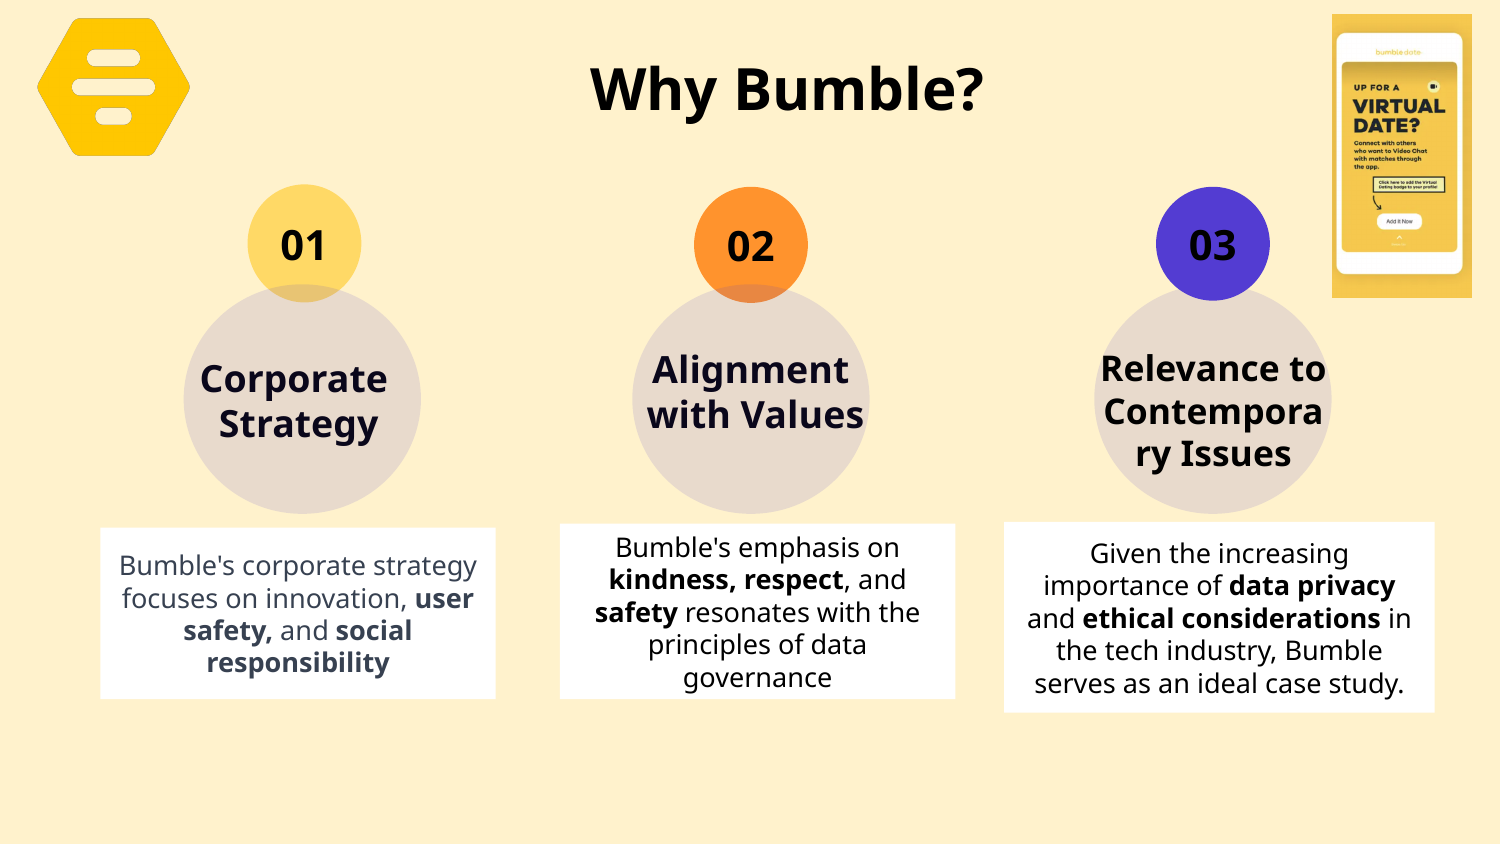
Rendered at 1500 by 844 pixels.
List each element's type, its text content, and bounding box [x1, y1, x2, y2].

picture [0, 14, 243, 161]
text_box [1003, 186, 1435, 713]
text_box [559, 186, 956, 700]
picture [1331, 14, 1472, 299]
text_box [100, 184, 496, 700]
title Why Bumble? [246, 56, 1317, 118]
